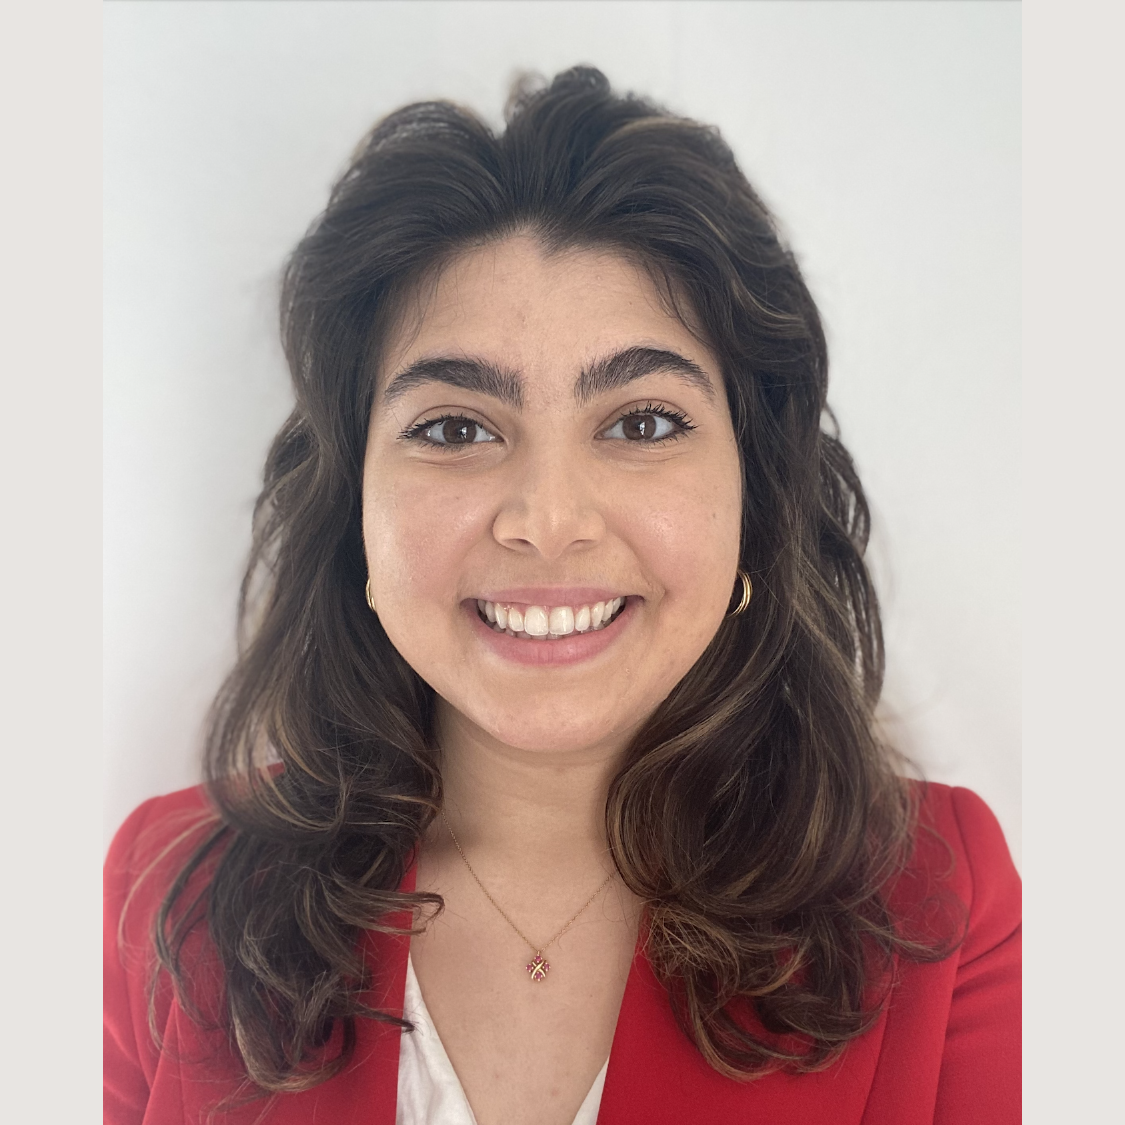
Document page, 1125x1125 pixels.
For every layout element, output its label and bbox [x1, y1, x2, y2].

picture [103, 0, 1022, 1125]
